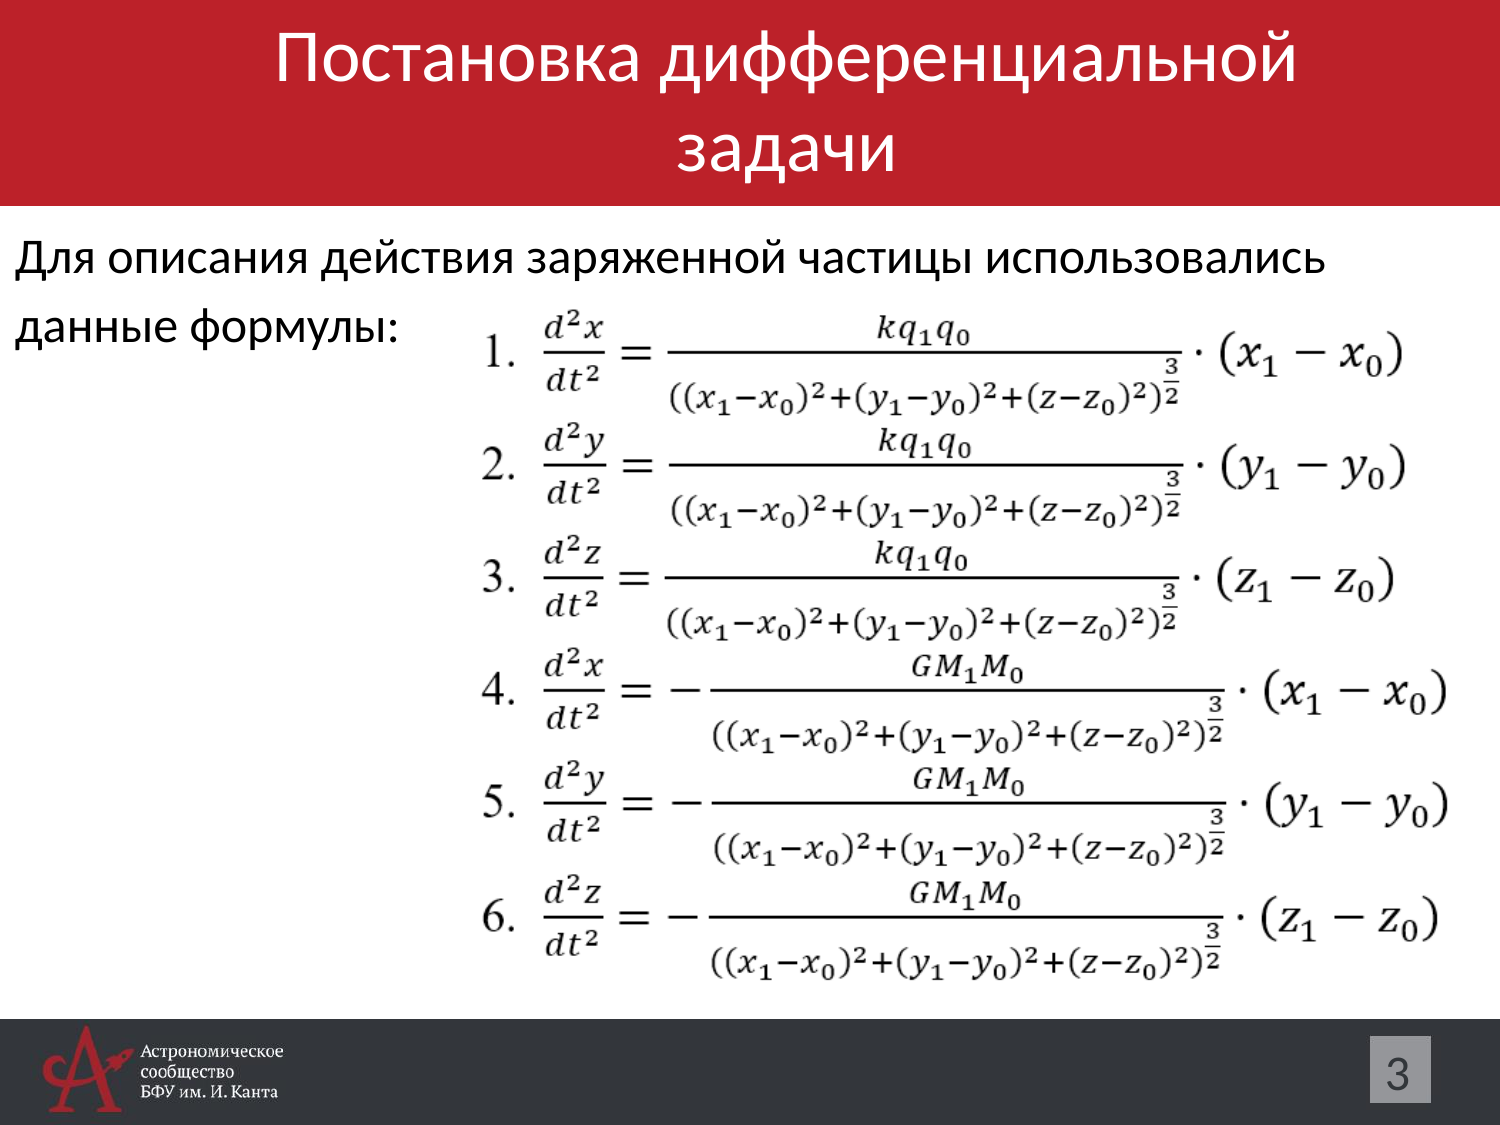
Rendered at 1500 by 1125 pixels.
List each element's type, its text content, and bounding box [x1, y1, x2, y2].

picture [0, 0, 1500, 1125]
slide_number 3 [1364, 1035, 1425, 1106]
title Постановка дифференциальной задачи [75, 3, 1425, 191]
